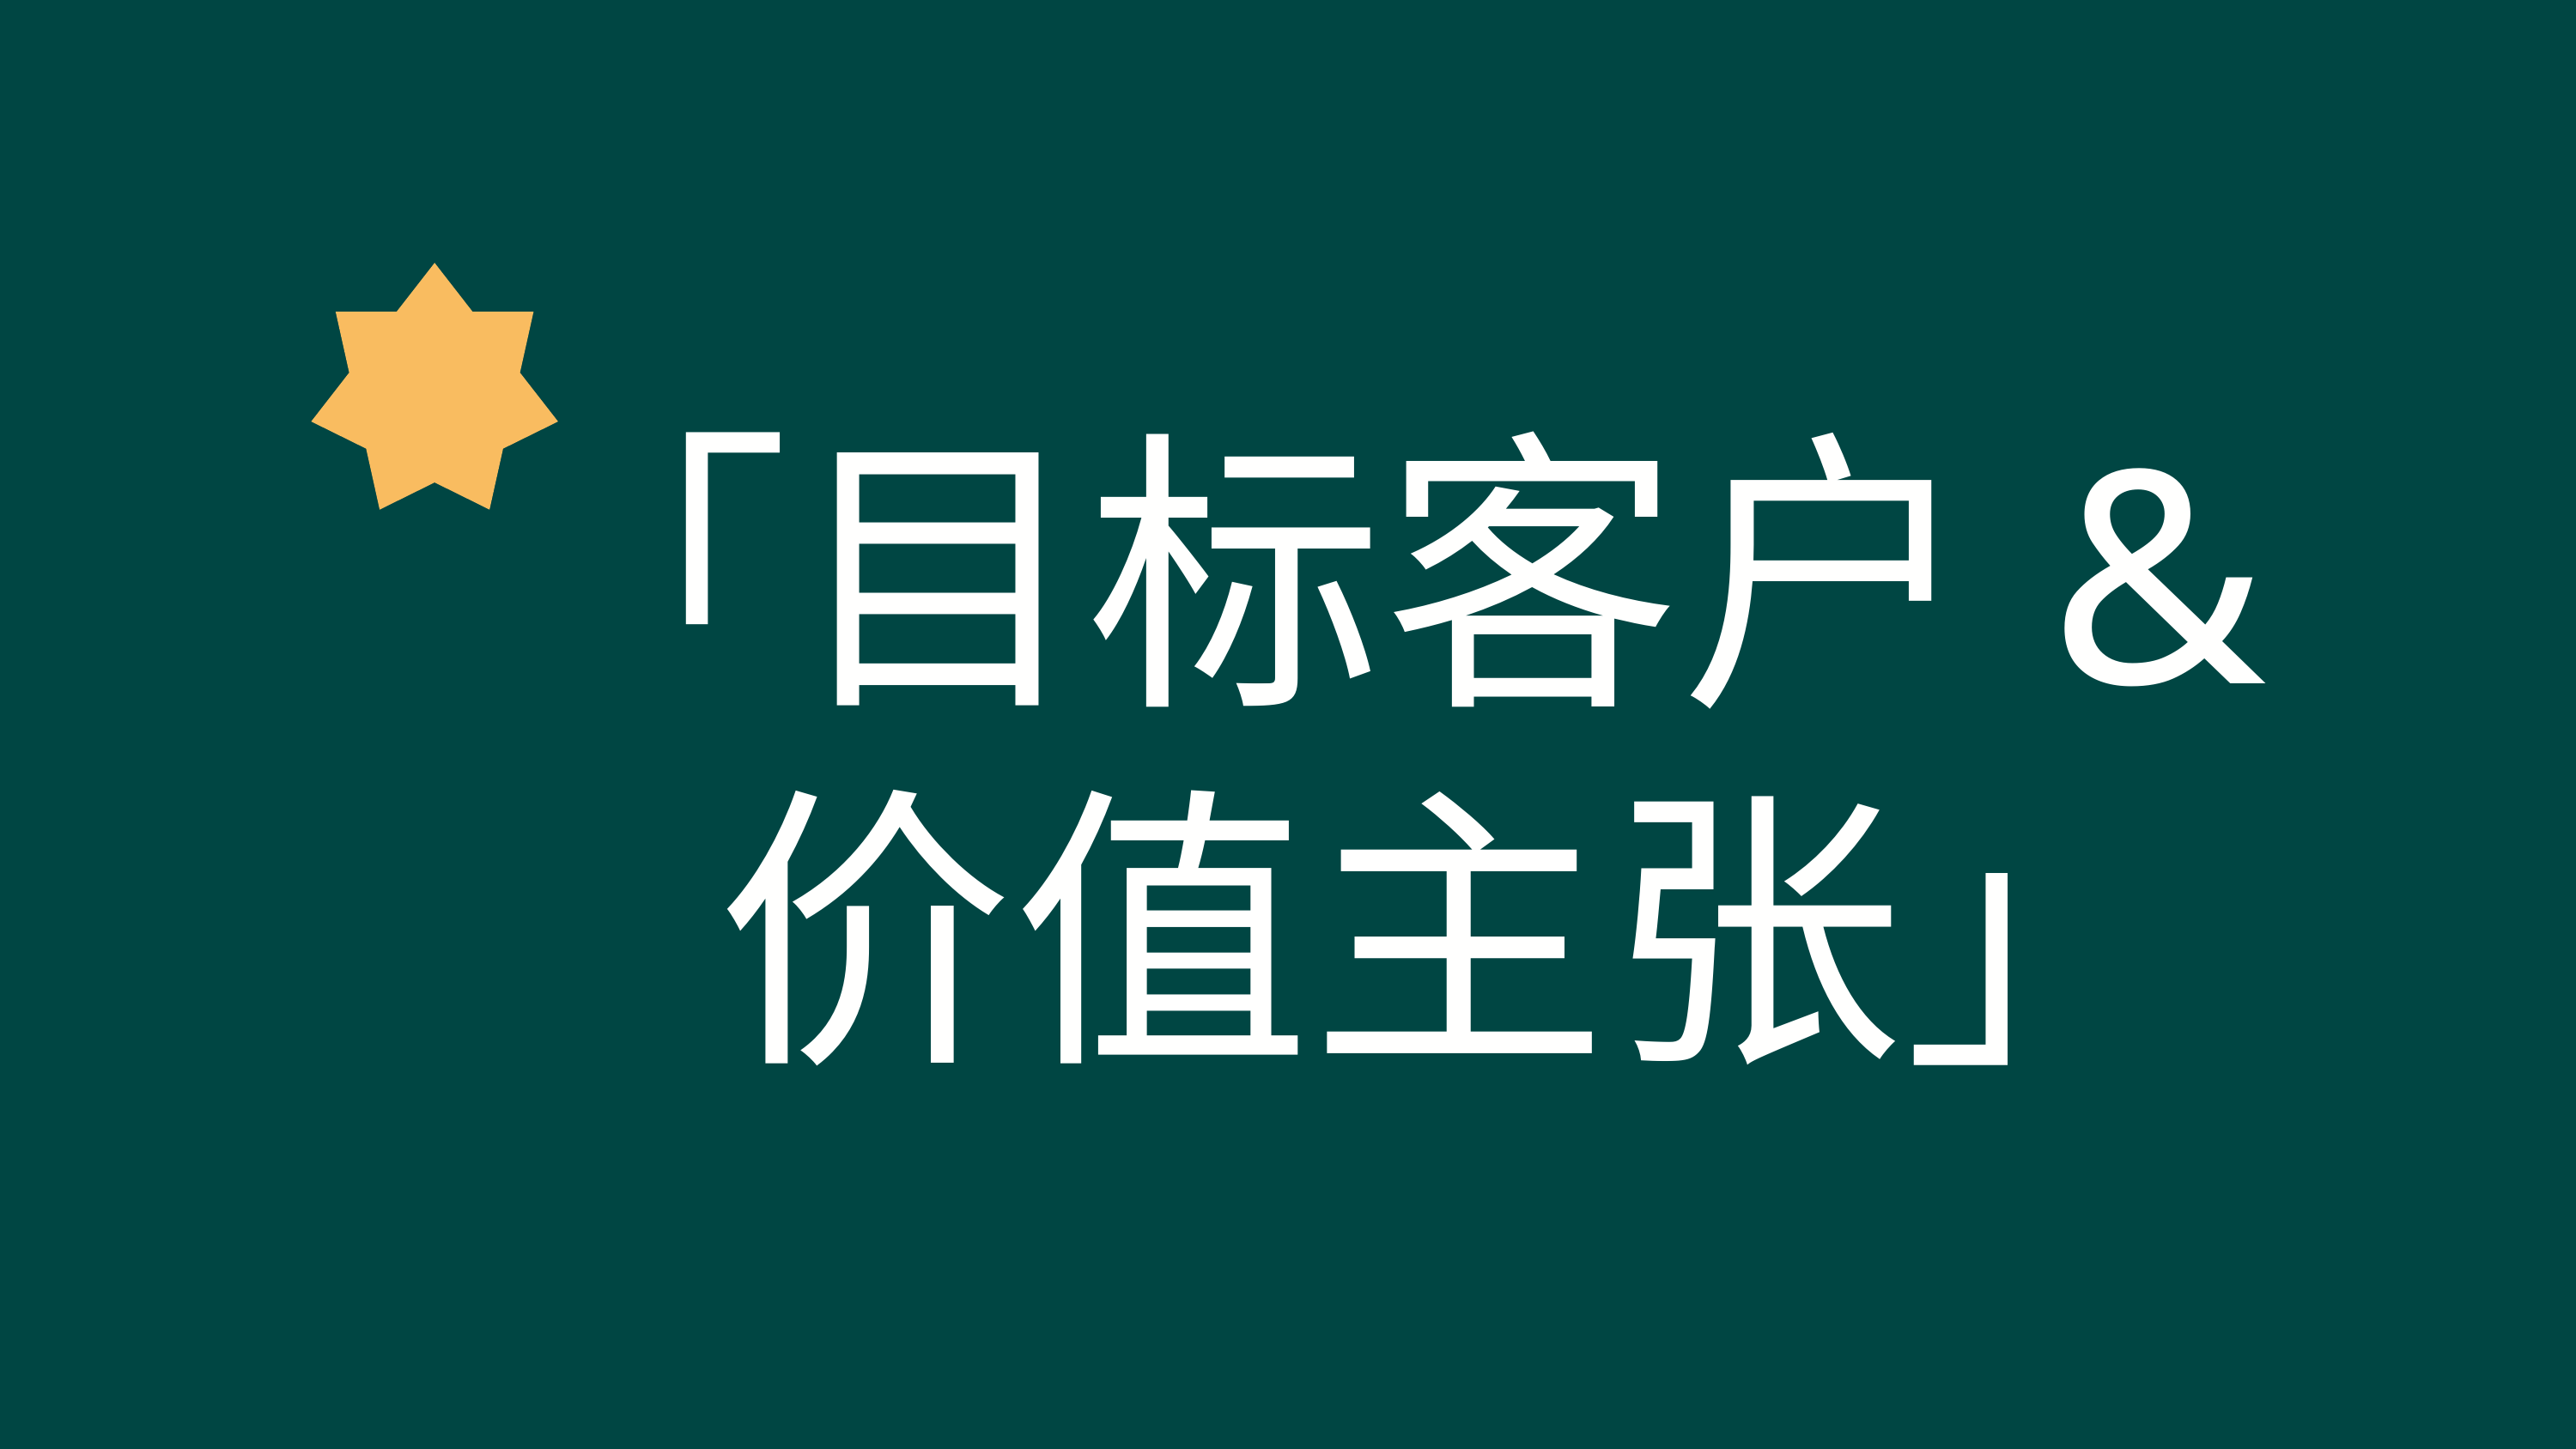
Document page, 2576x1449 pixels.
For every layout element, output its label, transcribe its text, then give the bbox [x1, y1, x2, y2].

text_box 「目标客户& 价值主张」 [439, 386, 2480, 1100]
text_box [309, 261, 560, 512]
